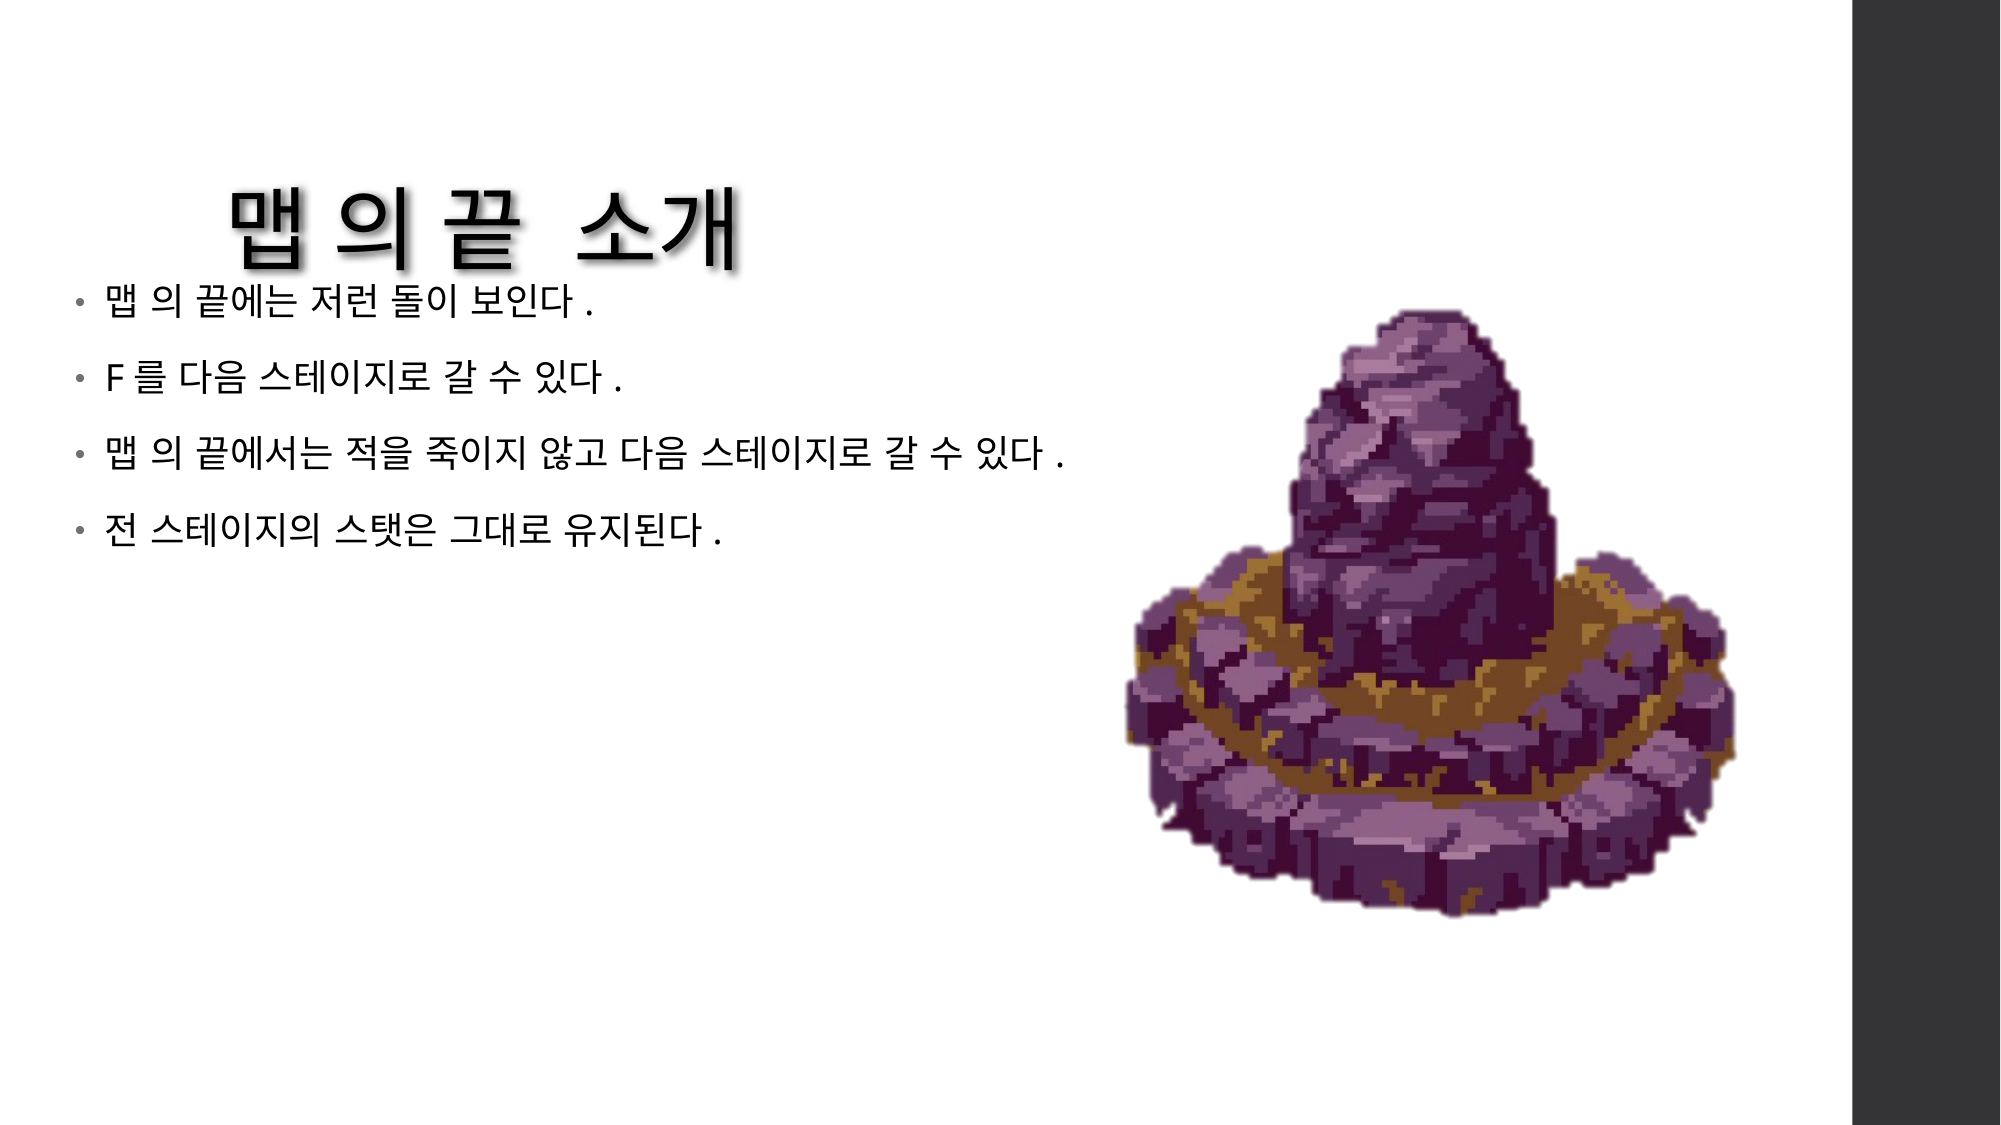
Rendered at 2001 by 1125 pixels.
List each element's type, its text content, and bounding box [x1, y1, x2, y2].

text_box 맵 의 끝에는 저런 돌이 보인다. F를 다음 스테이지로 갈 수 있다. 맵 의 끝에서는 적을 죽이지 않고 다음 스테이지로 갈 수 있다. 전 스테이지의 스탯은 그대로 유지된다. [60, 274, 1067, 989]
text_box 맵 의 끝 소개 [209, 0, 1800, 218]
picture [1074, 75, 1791, 989]
